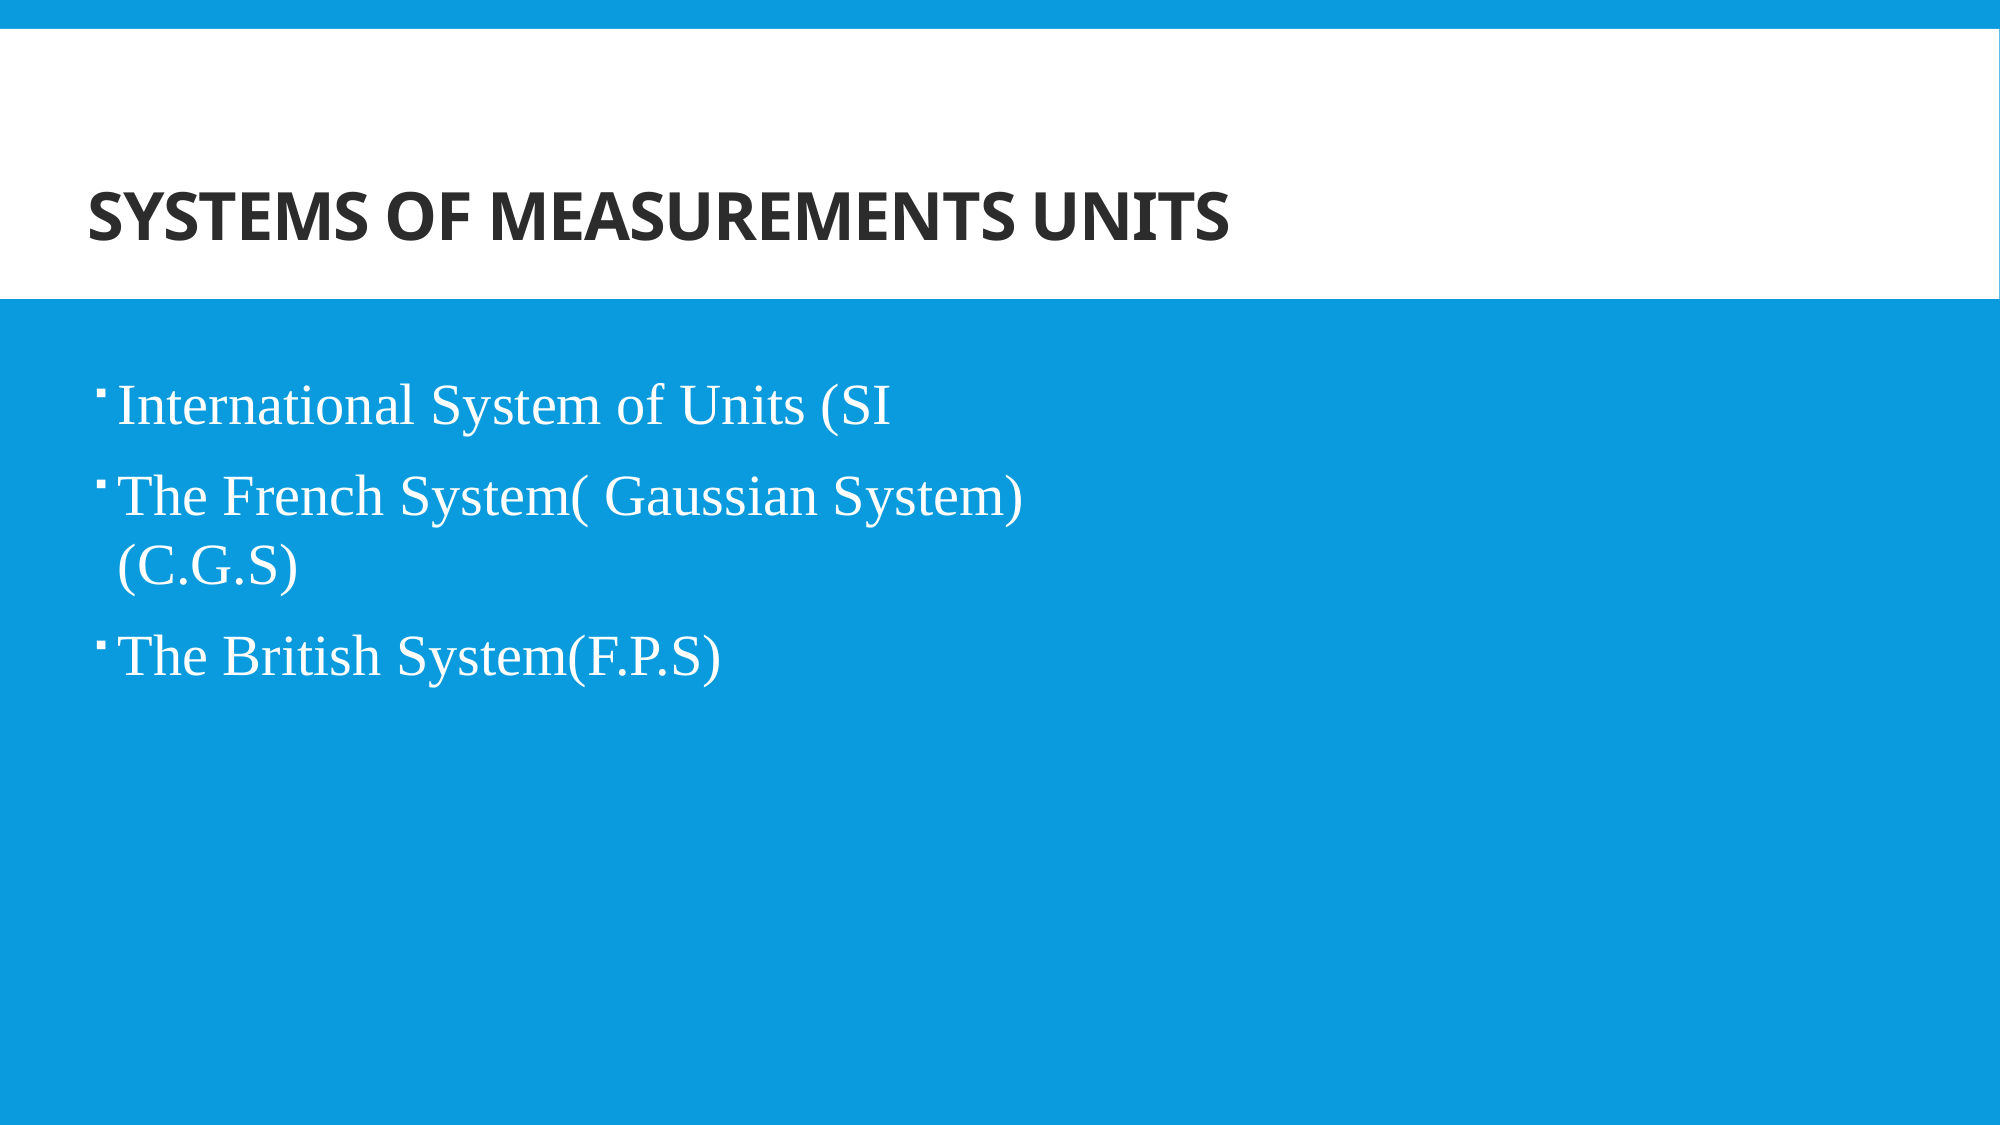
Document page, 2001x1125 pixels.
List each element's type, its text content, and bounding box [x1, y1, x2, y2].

list International System of Units (SI The French System( Gaussian System)(C.G.S) The British System(F.P.S) [72, 358, 1175, 1030]
title Systems of measurements units [72, 178, 1913, 267]
